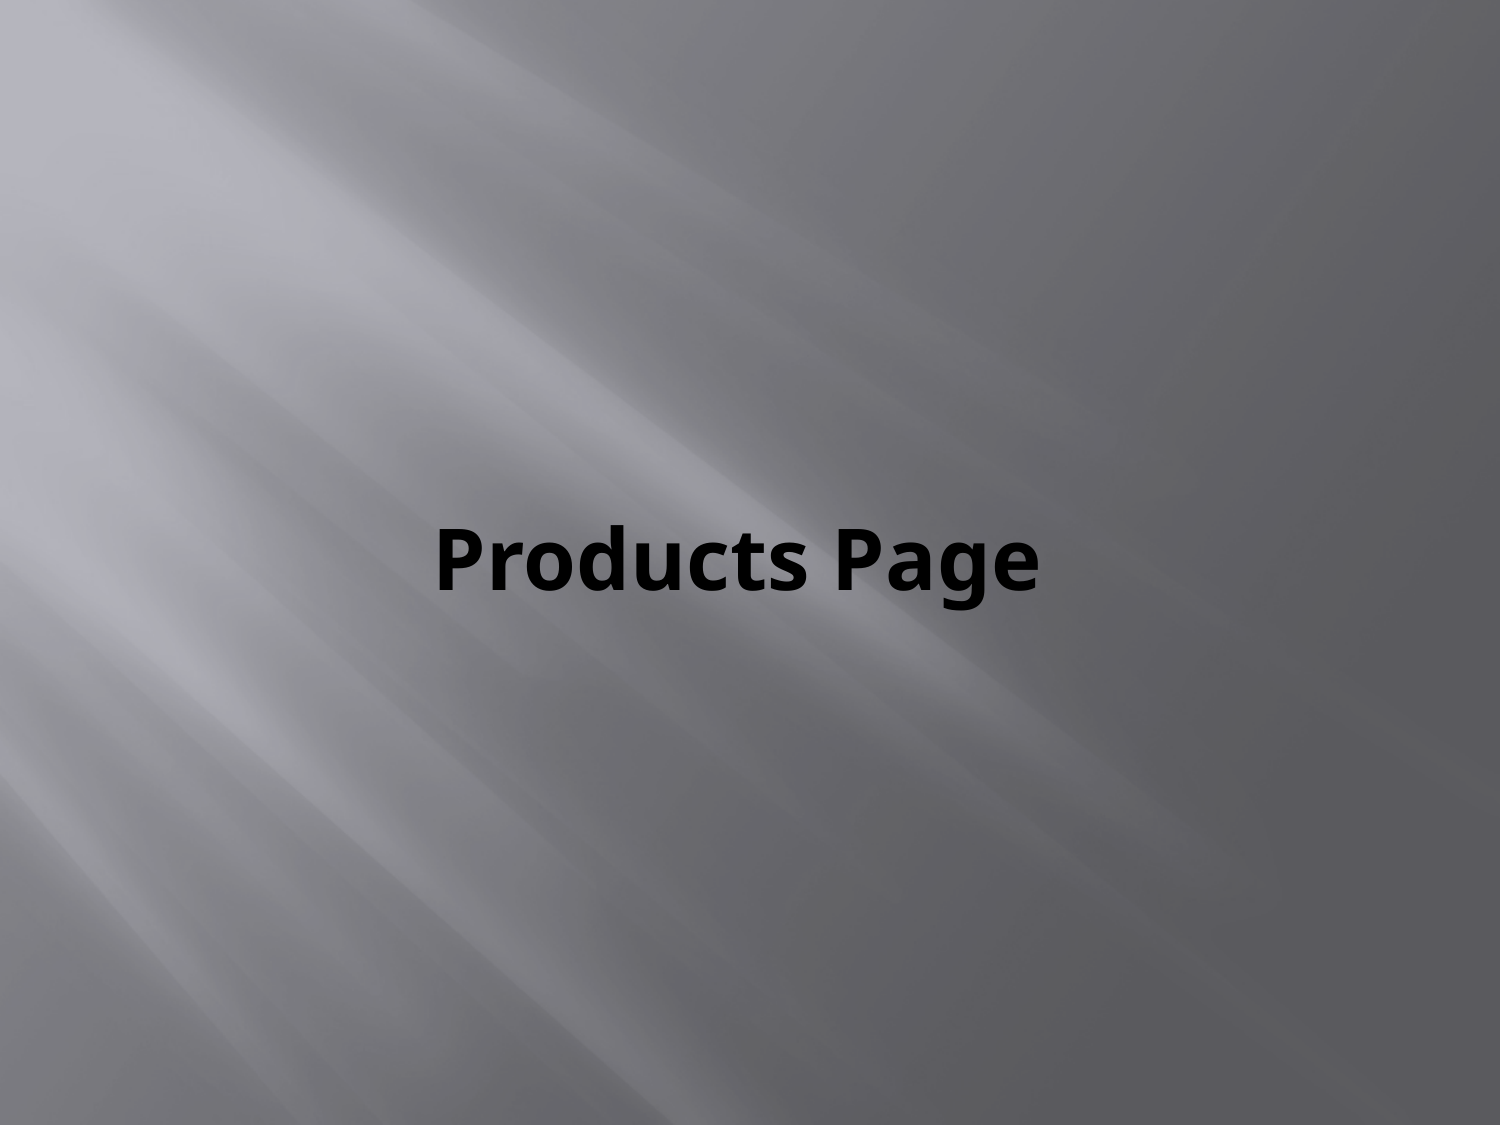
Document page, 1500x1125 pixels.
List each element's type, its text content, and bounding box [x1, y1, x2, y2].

title Products Page [62, 462, 1413, 650]
